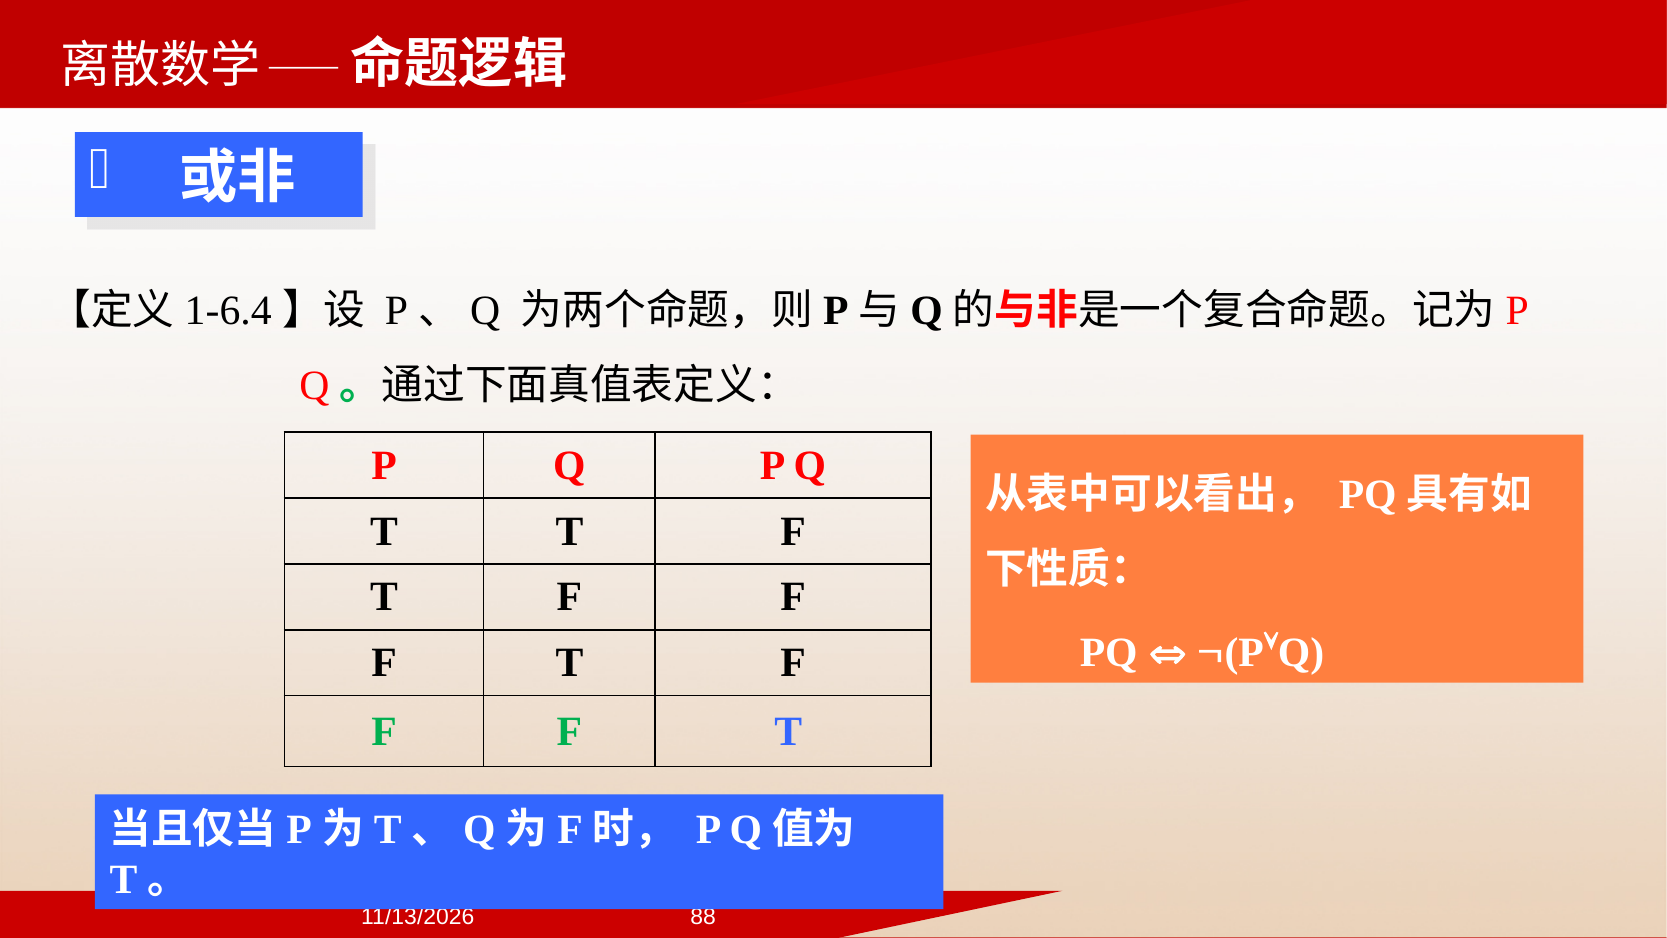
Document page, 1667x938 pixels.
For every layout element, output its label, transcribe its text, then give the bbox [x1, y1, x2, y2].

text_box ——命题逻辑 [251, 20, 844, 101]
slide_number 88 [515, 910, 891, 938]
text_box 或非 [74, 132, 363, 217]
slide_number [114, 910, 490, 938]
picture [0, 0, 1667, 938]
